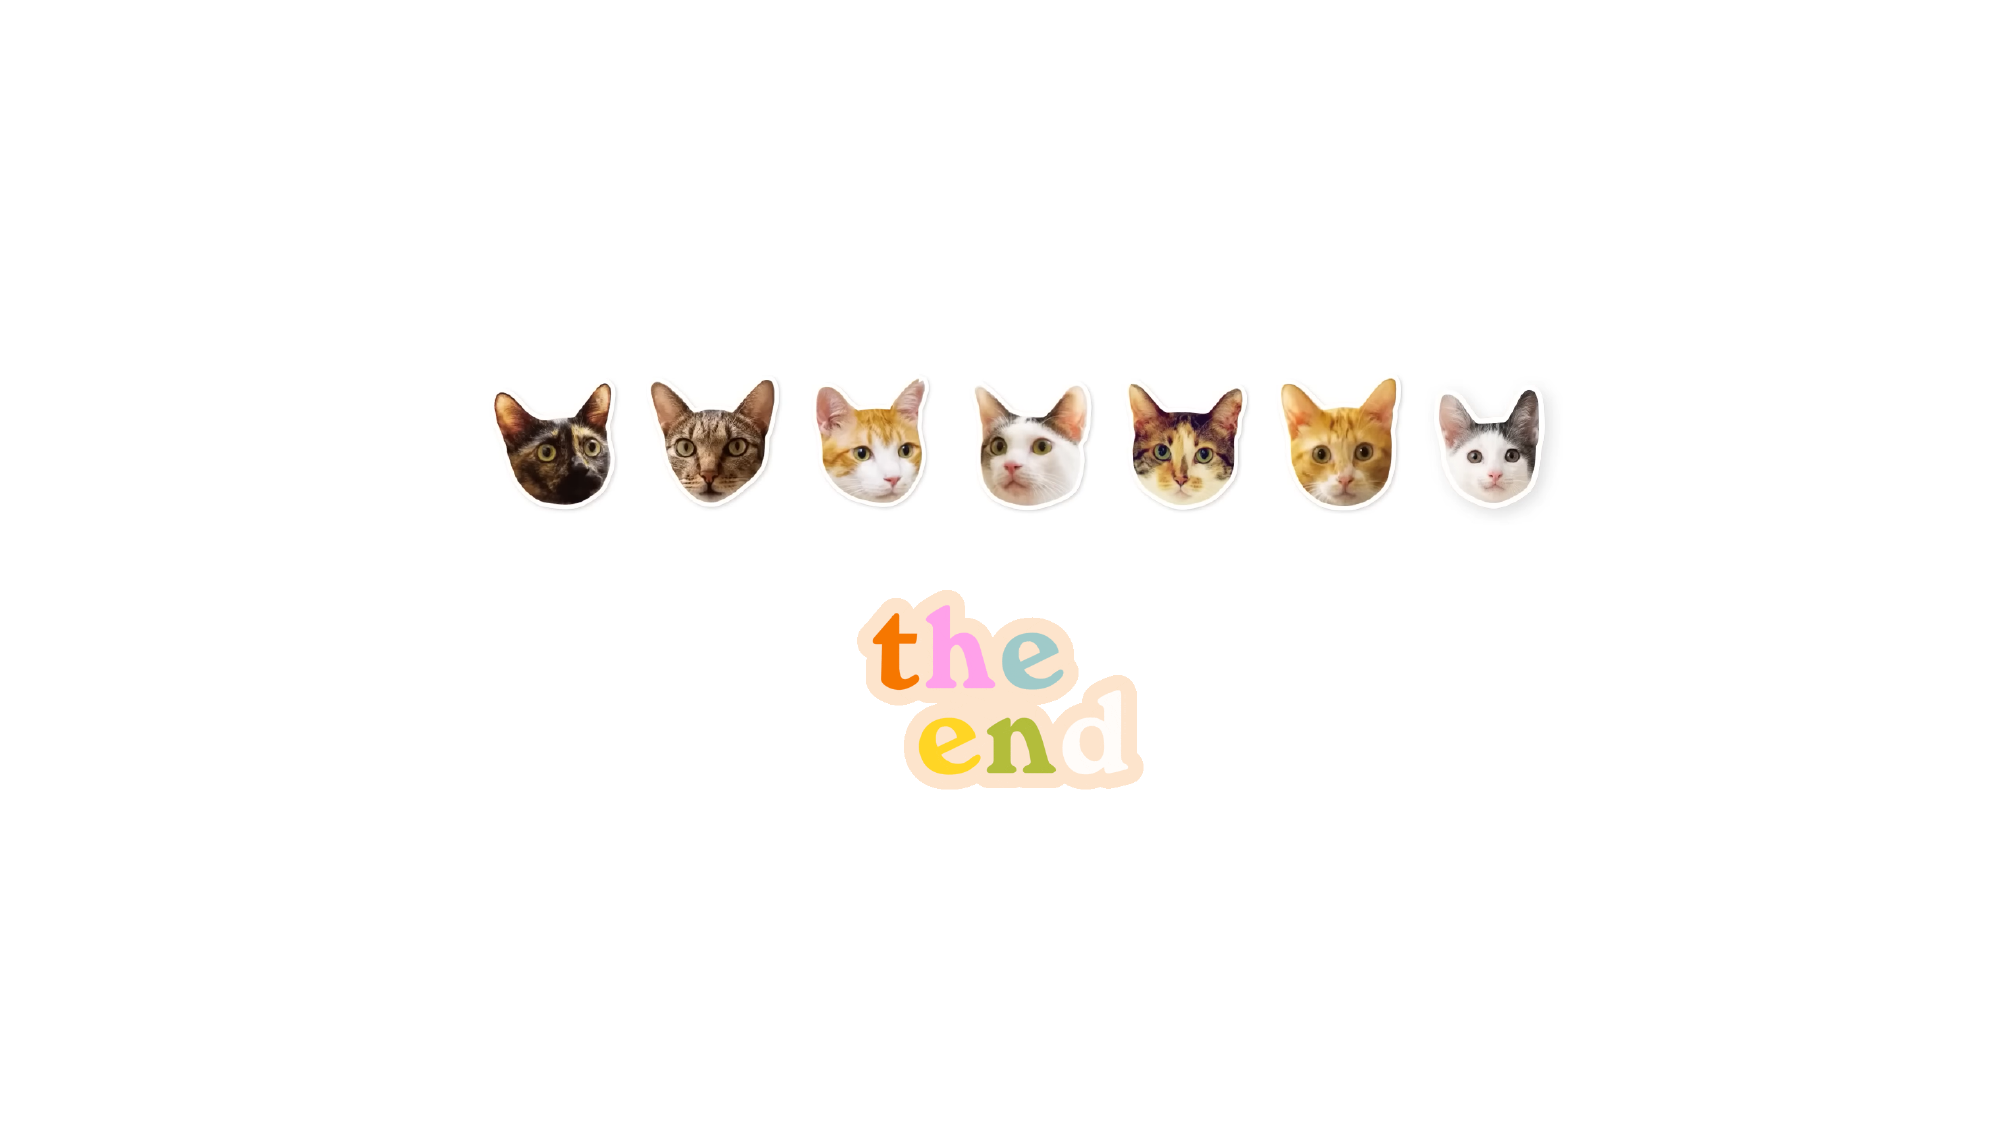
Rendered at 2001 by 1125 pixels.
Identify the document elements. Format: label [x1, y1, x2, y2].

picture [249, 21, 1750, 866]
